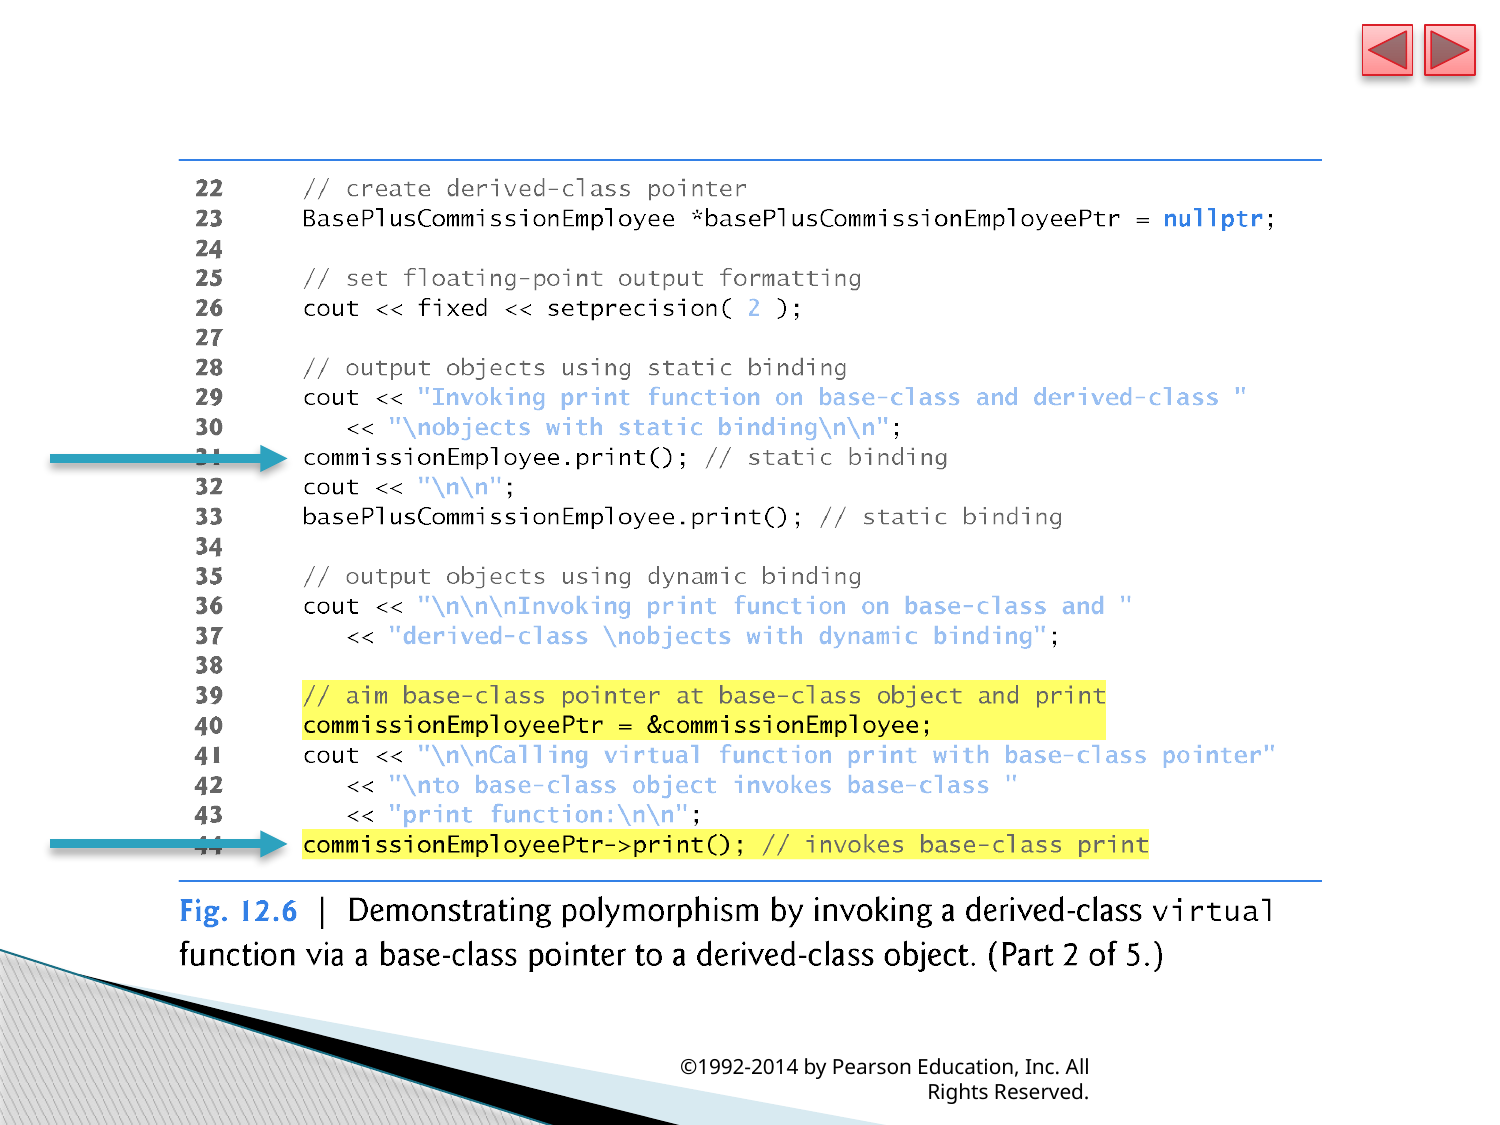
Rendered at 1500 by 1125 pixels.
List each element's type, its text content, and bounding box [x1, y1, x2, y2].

picture [0, 106, 1500, 1018]
footer ©1992-2014 by Pearson Education, Inc. All Rights Reserved. [650, 1051, 1105, 1112]
